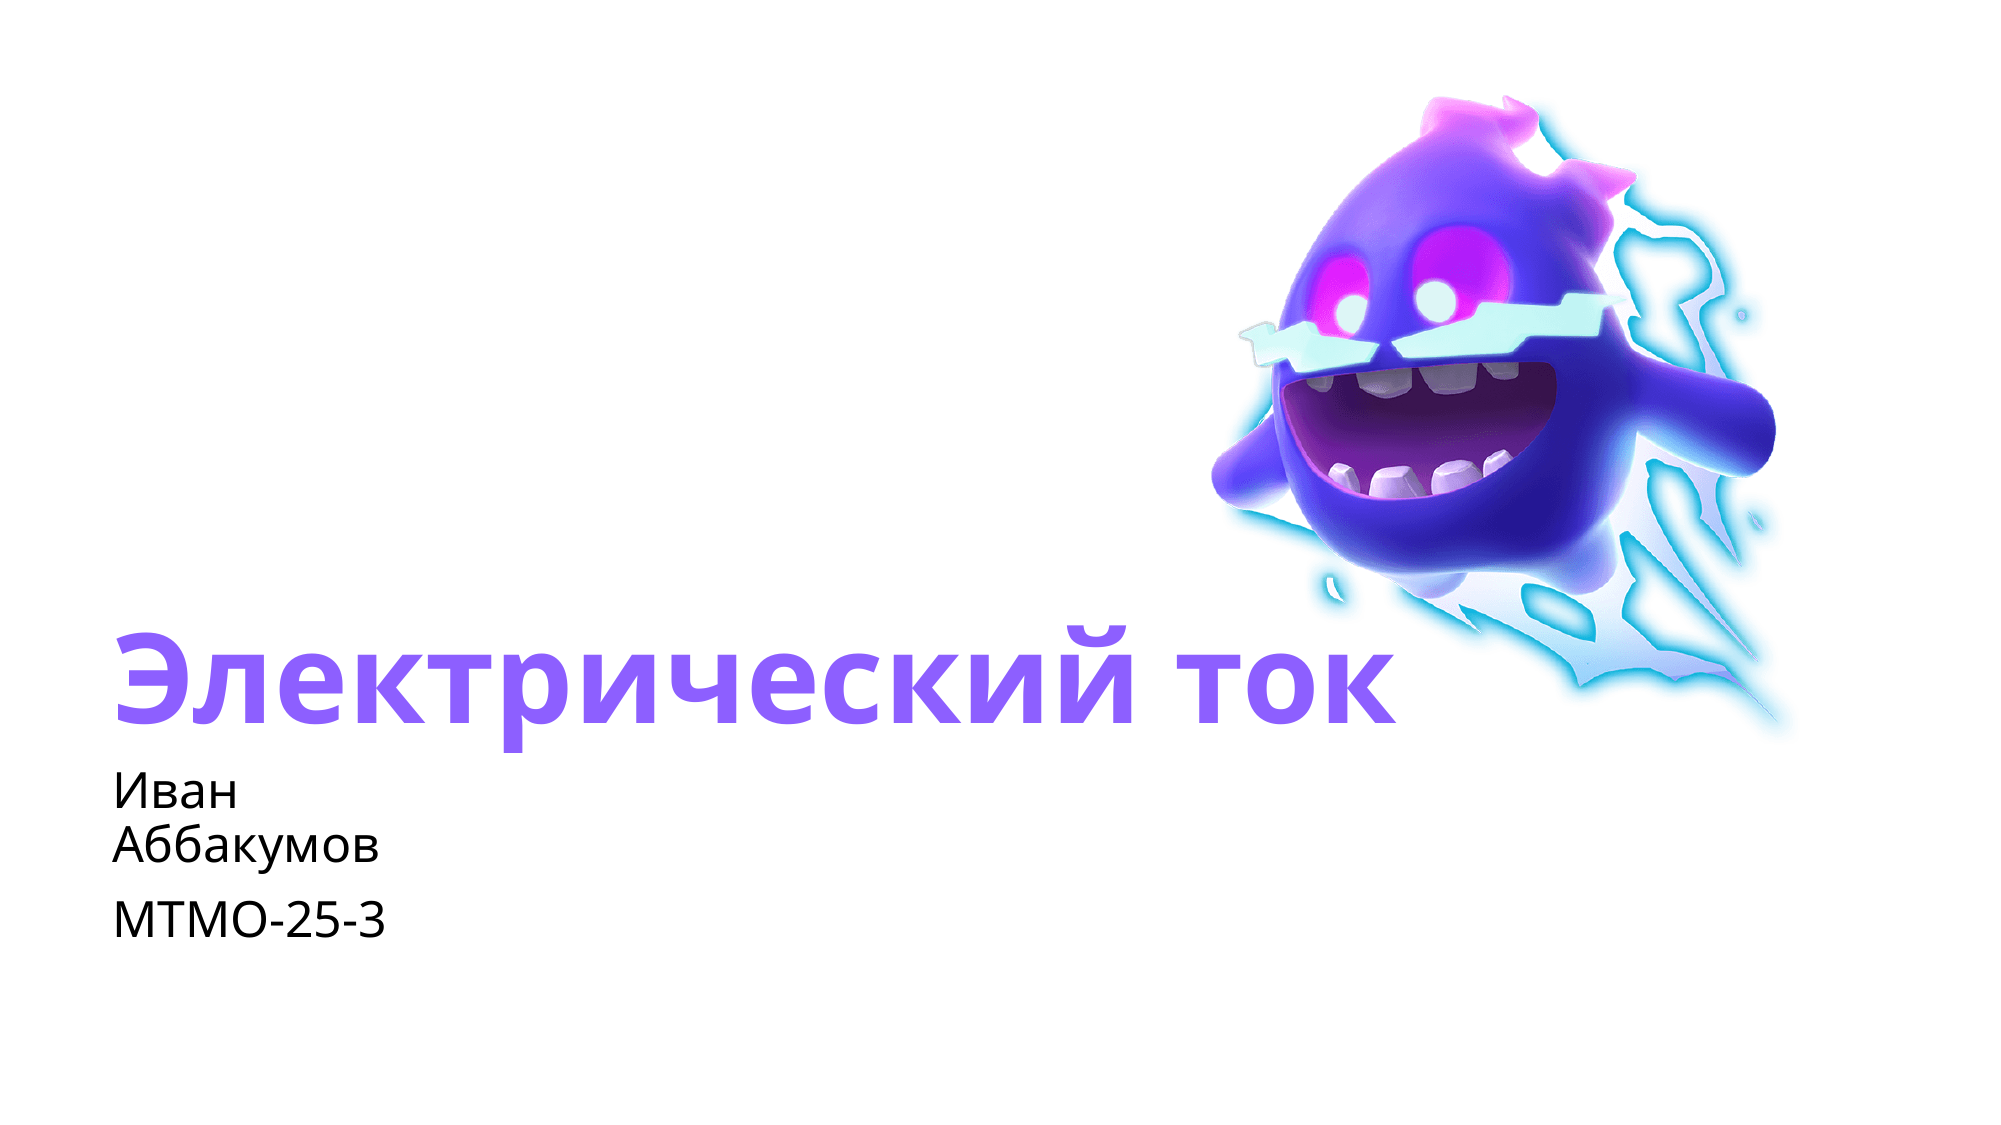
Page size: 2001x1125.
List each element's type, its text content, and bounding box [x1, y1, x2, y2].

title Электрический ток [97, 366, 1598, 759]
picture [1211, 95, 1800, 746]
subtitle Иван Аббакумов МТМО-25-3 [97, 758, 511, 1030]
